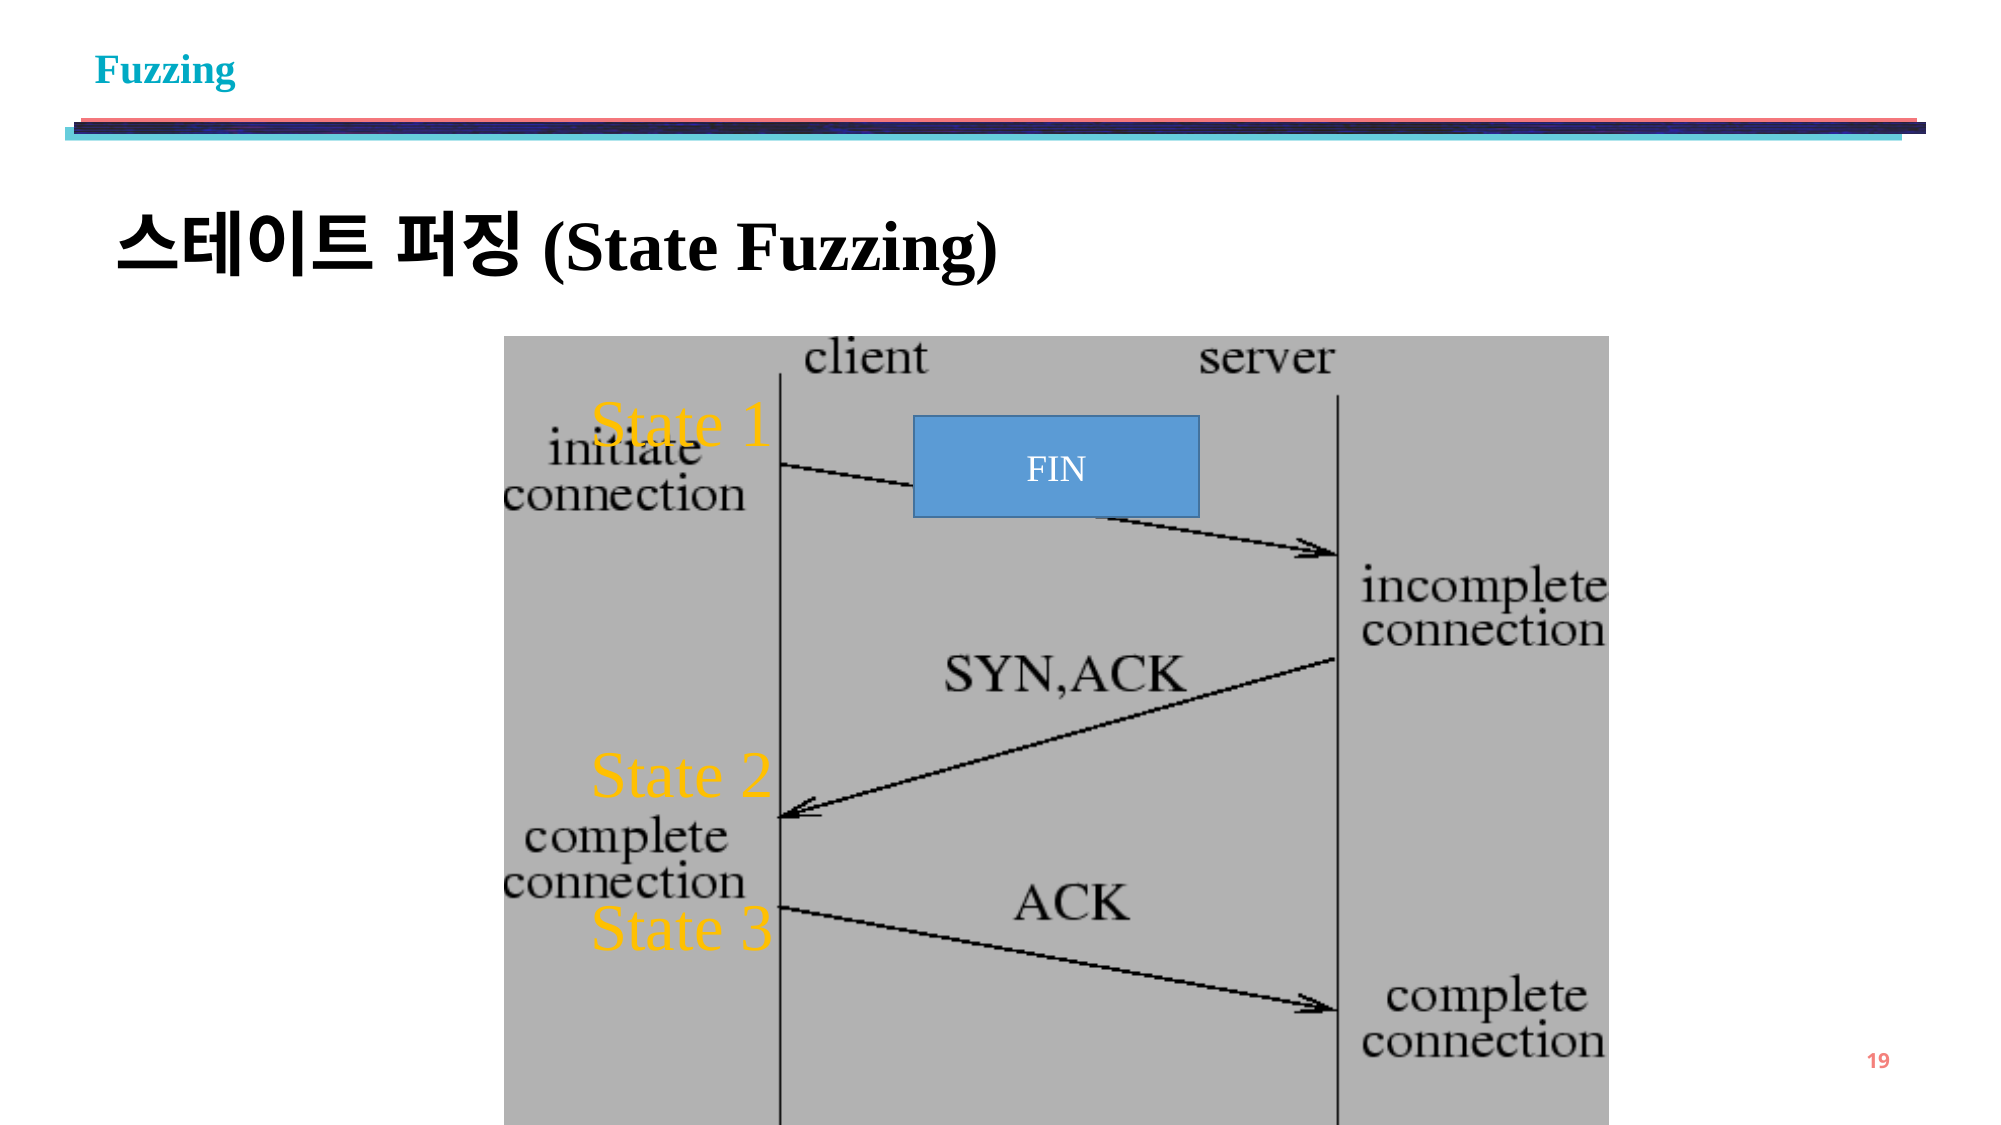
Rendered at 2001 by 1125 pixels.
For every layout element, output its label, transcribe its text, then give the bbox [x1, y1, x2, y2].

picture [504, 336, 1609, 1125]
text_box 스테이트 퍼징(State Fuzzing) [100, 192, 1051, 292]
title Fuzzing [79, 27, 1957, 113]
